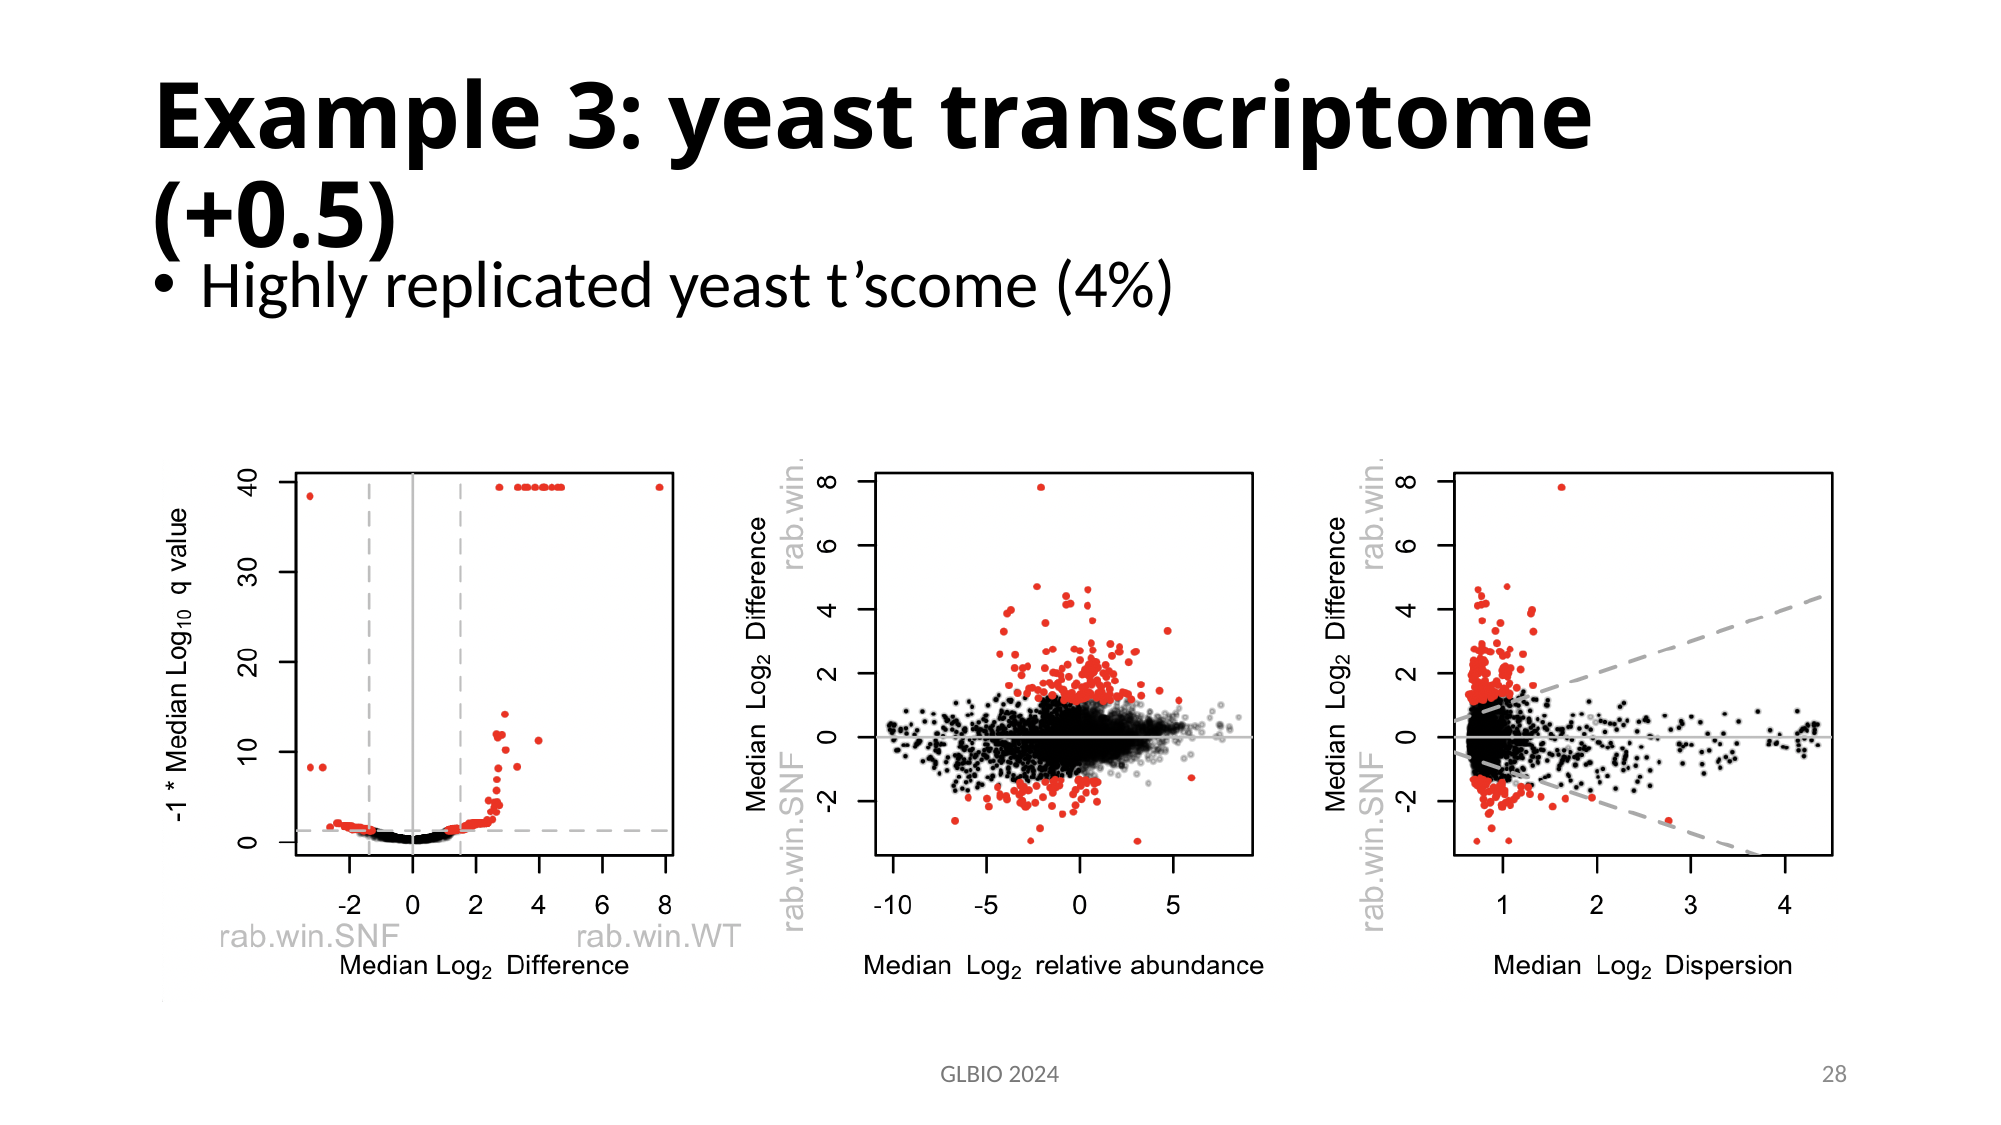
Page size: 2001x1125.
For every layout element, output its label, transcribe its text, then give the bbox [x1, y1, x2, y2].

slide_number 28 [1412, 1042, 1863, 1103]
footer GLBIO 2024 [662, 1042, 1338, 1103]
title Example 3: yeast transcriptome (+0.5) [137, 59, 1863, 278]
picture [162, 459, 1838, 1002]
list Highly replicated yeast t’scome (4%) [137, 242, 1696, 460]
